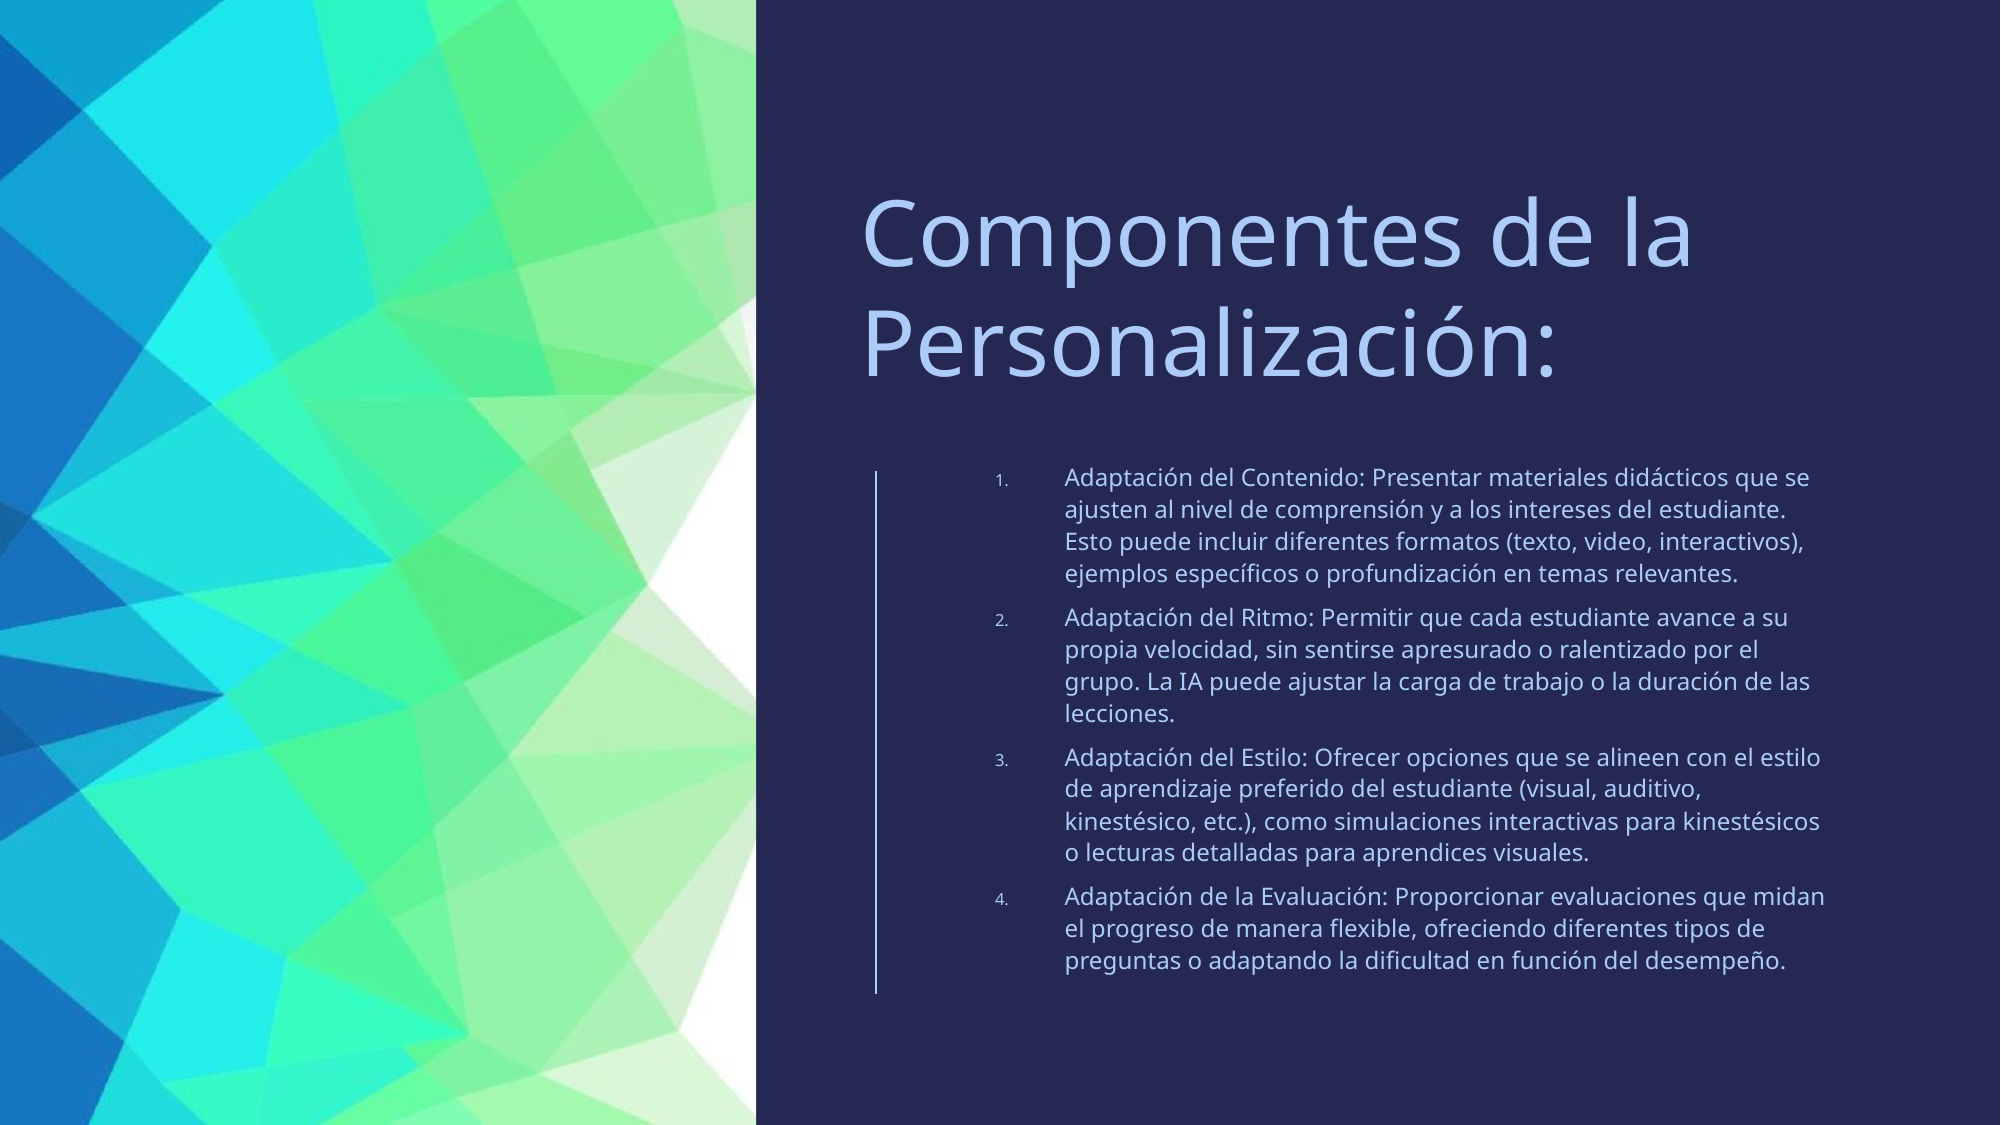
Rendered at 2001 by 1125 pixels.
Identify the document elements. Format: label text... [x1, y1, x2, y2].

list Adaptación del Contenido: Presentar materiales didácticos que se ajusten al nivel de comprensión y a los intereses del estudiante. Esto puede incluir diferentes formatos (texto, video, interactivos), ejemplos específicos o profundización en temas relevantes. Adaptación del Ritmo: Permitir que cada estudiante avance a su propia velocidad, sin sentirse apresurado o ralentizado por el grupo. La IA puede ajustar la carga de trabajo o la duración de las lecciones. Adaptación del Estilo: Ofrecer opciones que se alineen con el estilo de aprendizaje preferido del estudiante (visual, auditivo, kinestésico, etc.), como simulaciones interactivas para kinestésicos o lecturas detalladas para aprendices visuales. Adaptación de la Evaluación: Proporcionar evaluaciones que midan el progreso de manera flexible, ofreciendo diferentes tipos de preguntas o adaptando la dificultad en función del desempeño. [980, 451, 1850, 1025]
picture [118, 155, 124, 163]
title Componentes de la Personalización: [845, 146, 1850, 403]
picture [0, 0, 757, 1125]
text_box [757, 0, 2000, 1125]
